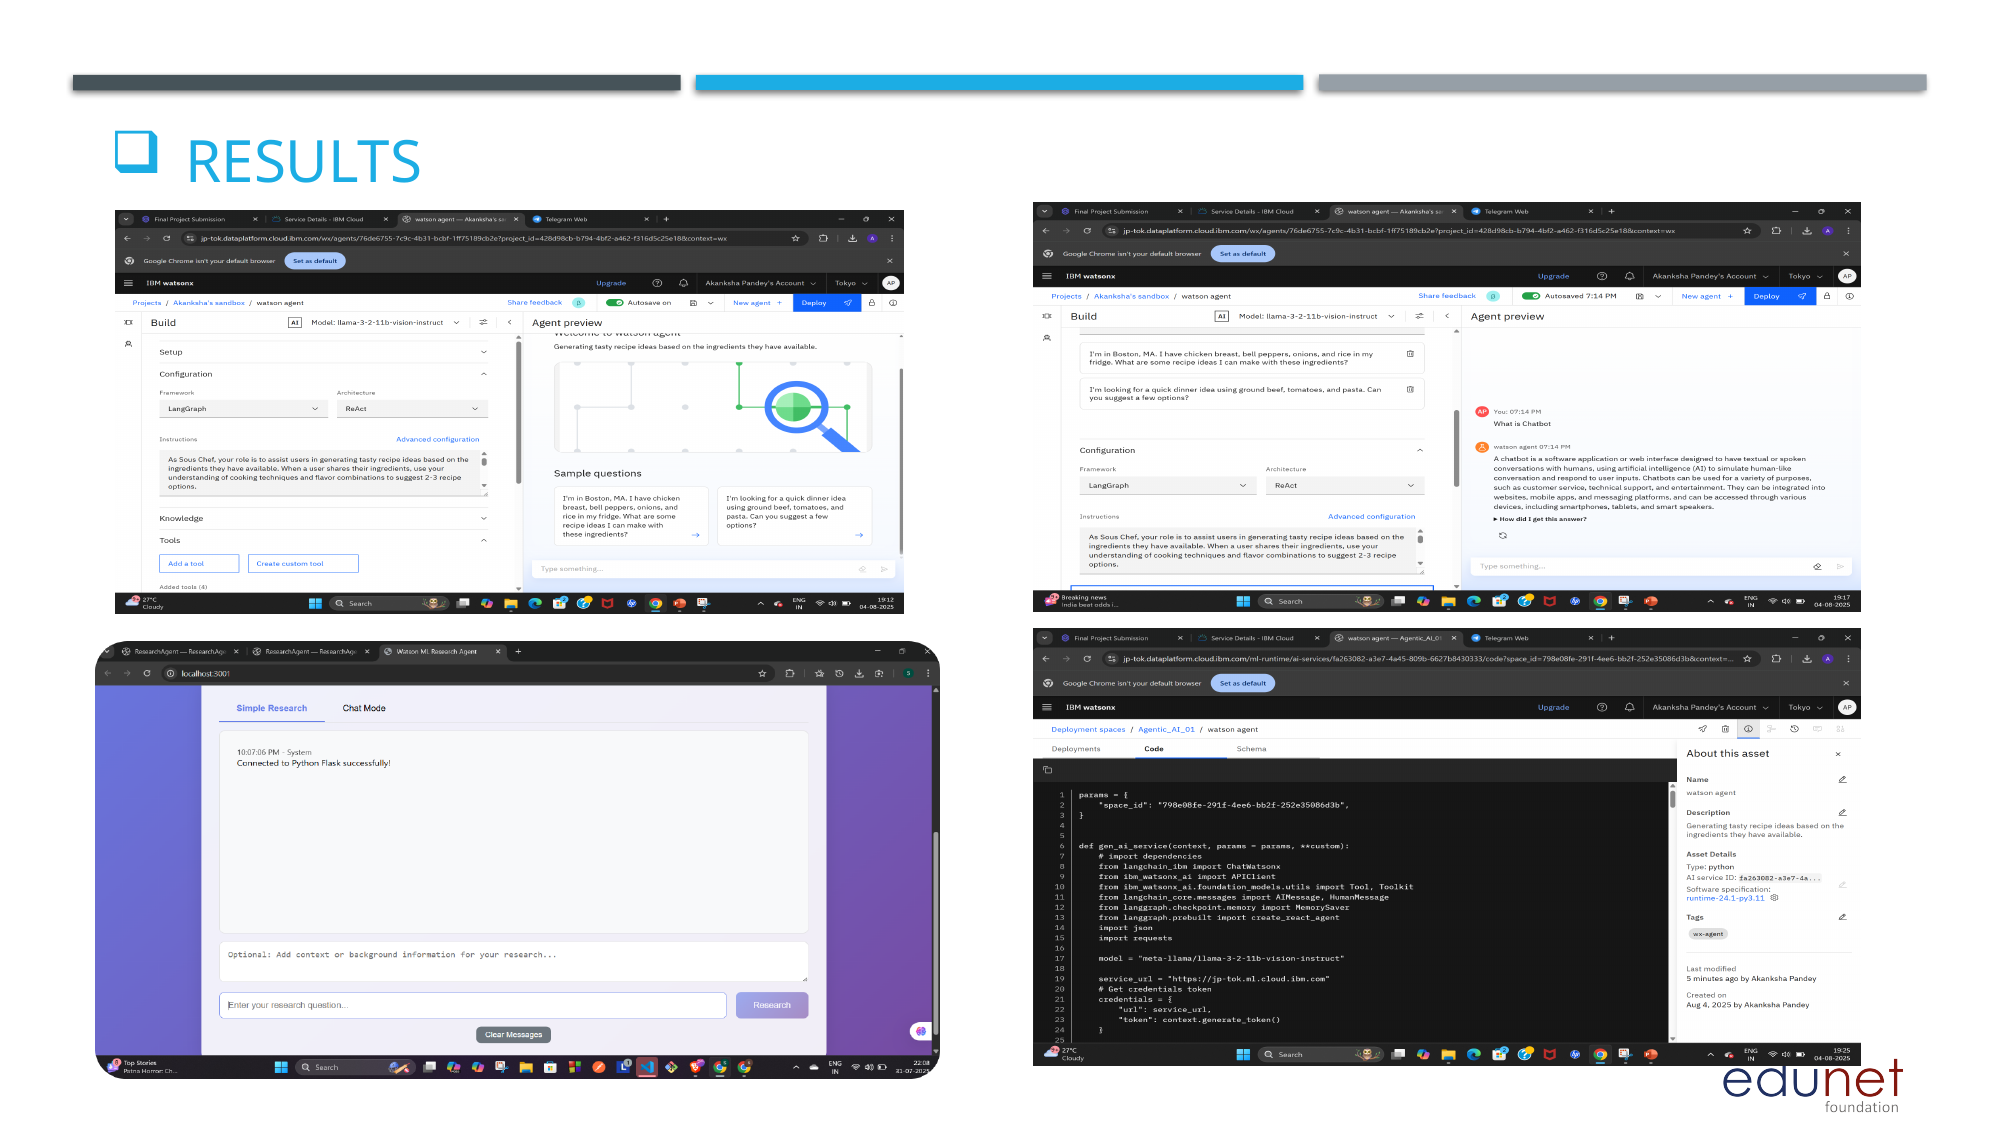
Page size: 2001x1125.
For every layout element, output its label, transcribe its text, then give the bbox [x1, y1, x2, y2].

picture [1033, 201, 1861, 613]
picture [94, 641, 941, 1079]
picture [1033, 628, 1905, 1116]
picture [114, 209, 905, 614]
title Results [95, 115, 1905, 203]
